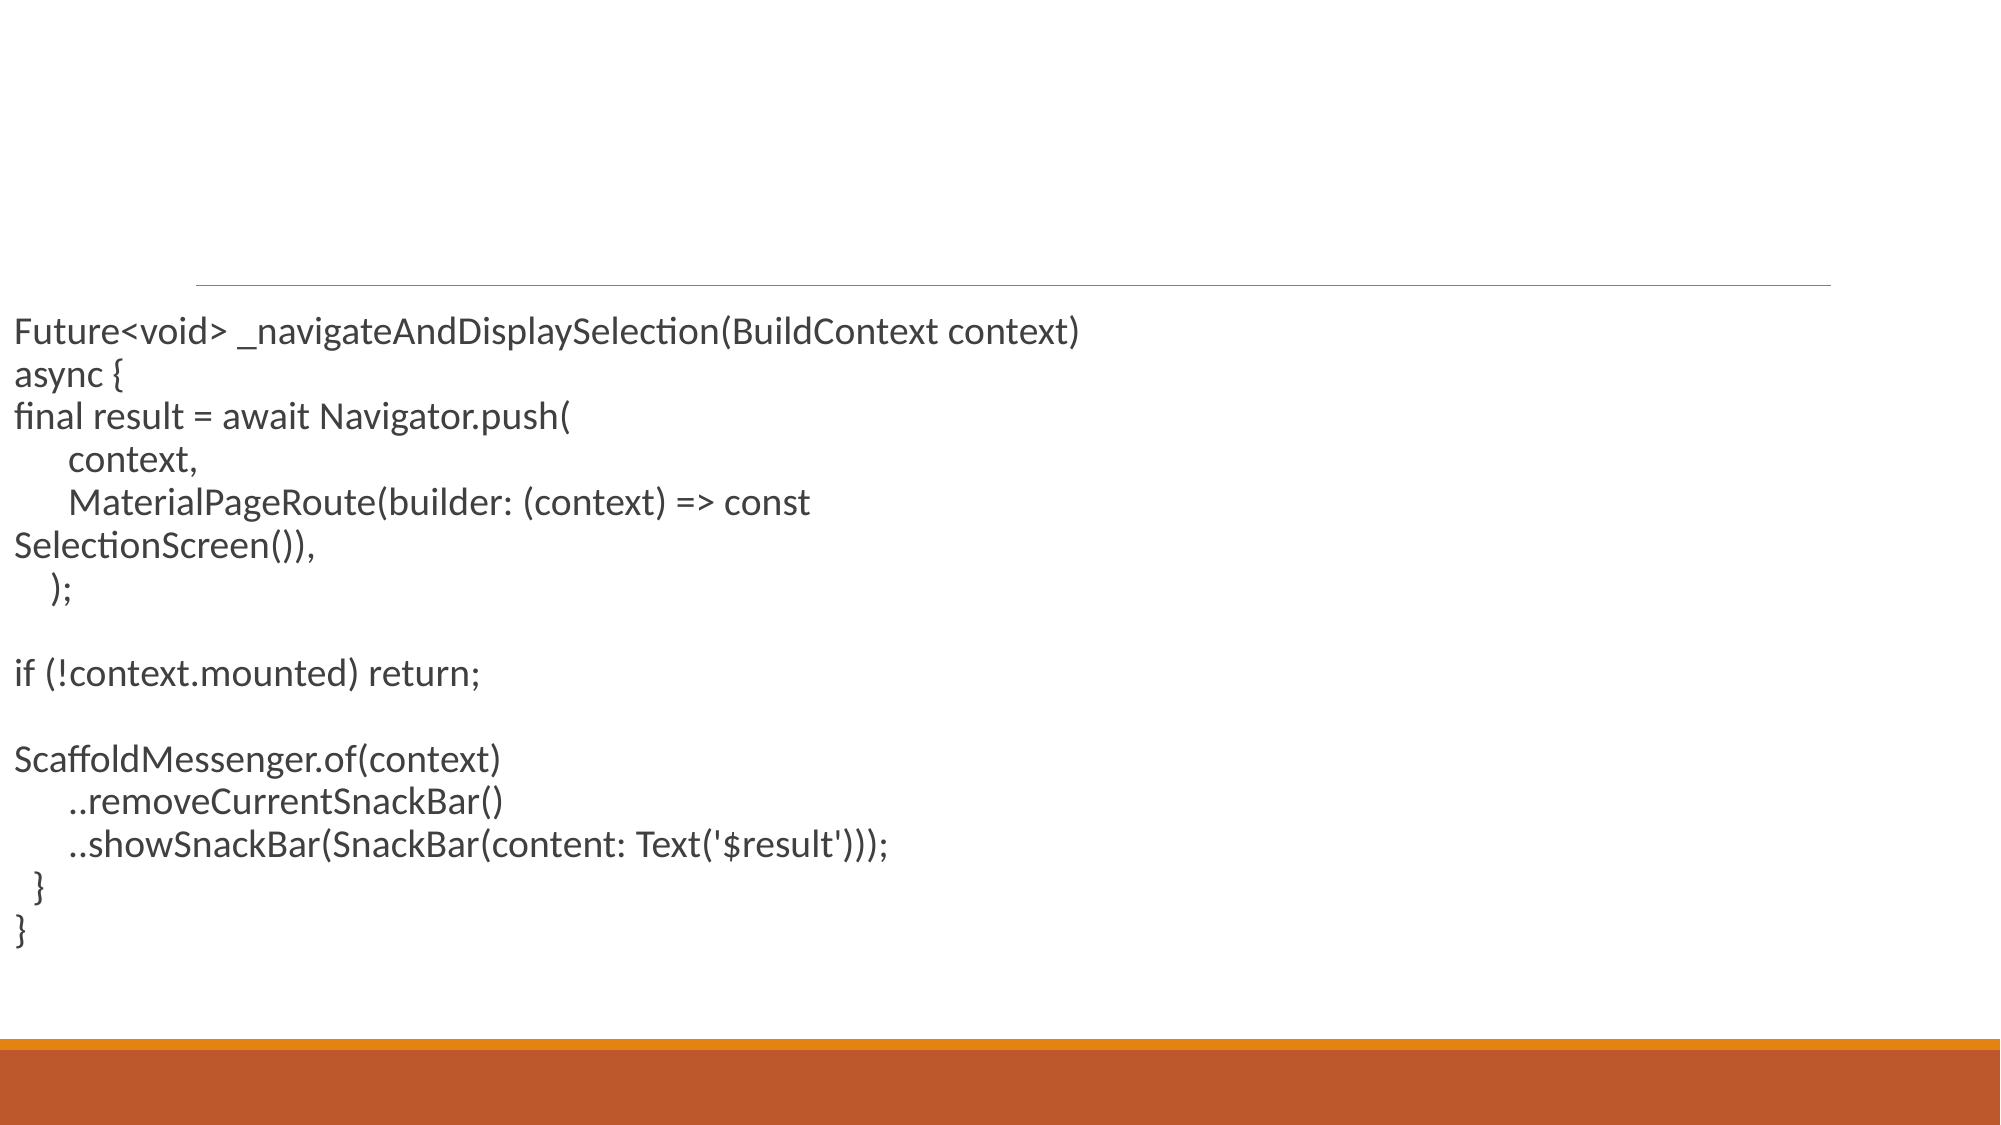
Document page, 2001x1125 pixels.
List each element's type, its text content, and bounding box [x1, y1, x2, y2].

list Future<void> _navigateAndDisplaySelection(BuildContext context) async { final result = await Navigator.push( context, MaterialPageRoute(builder: (context) => const SelectionScreen()), ); if (!context.mounted) return; ScaffoldMessenger.of(context) ..removeCurrentSnackBar() ..showSnackBar(SnackBar(content: Text('$result'))); } } [0, 302, 854, 963]
text_box [854, 302, 1938, 1058]
